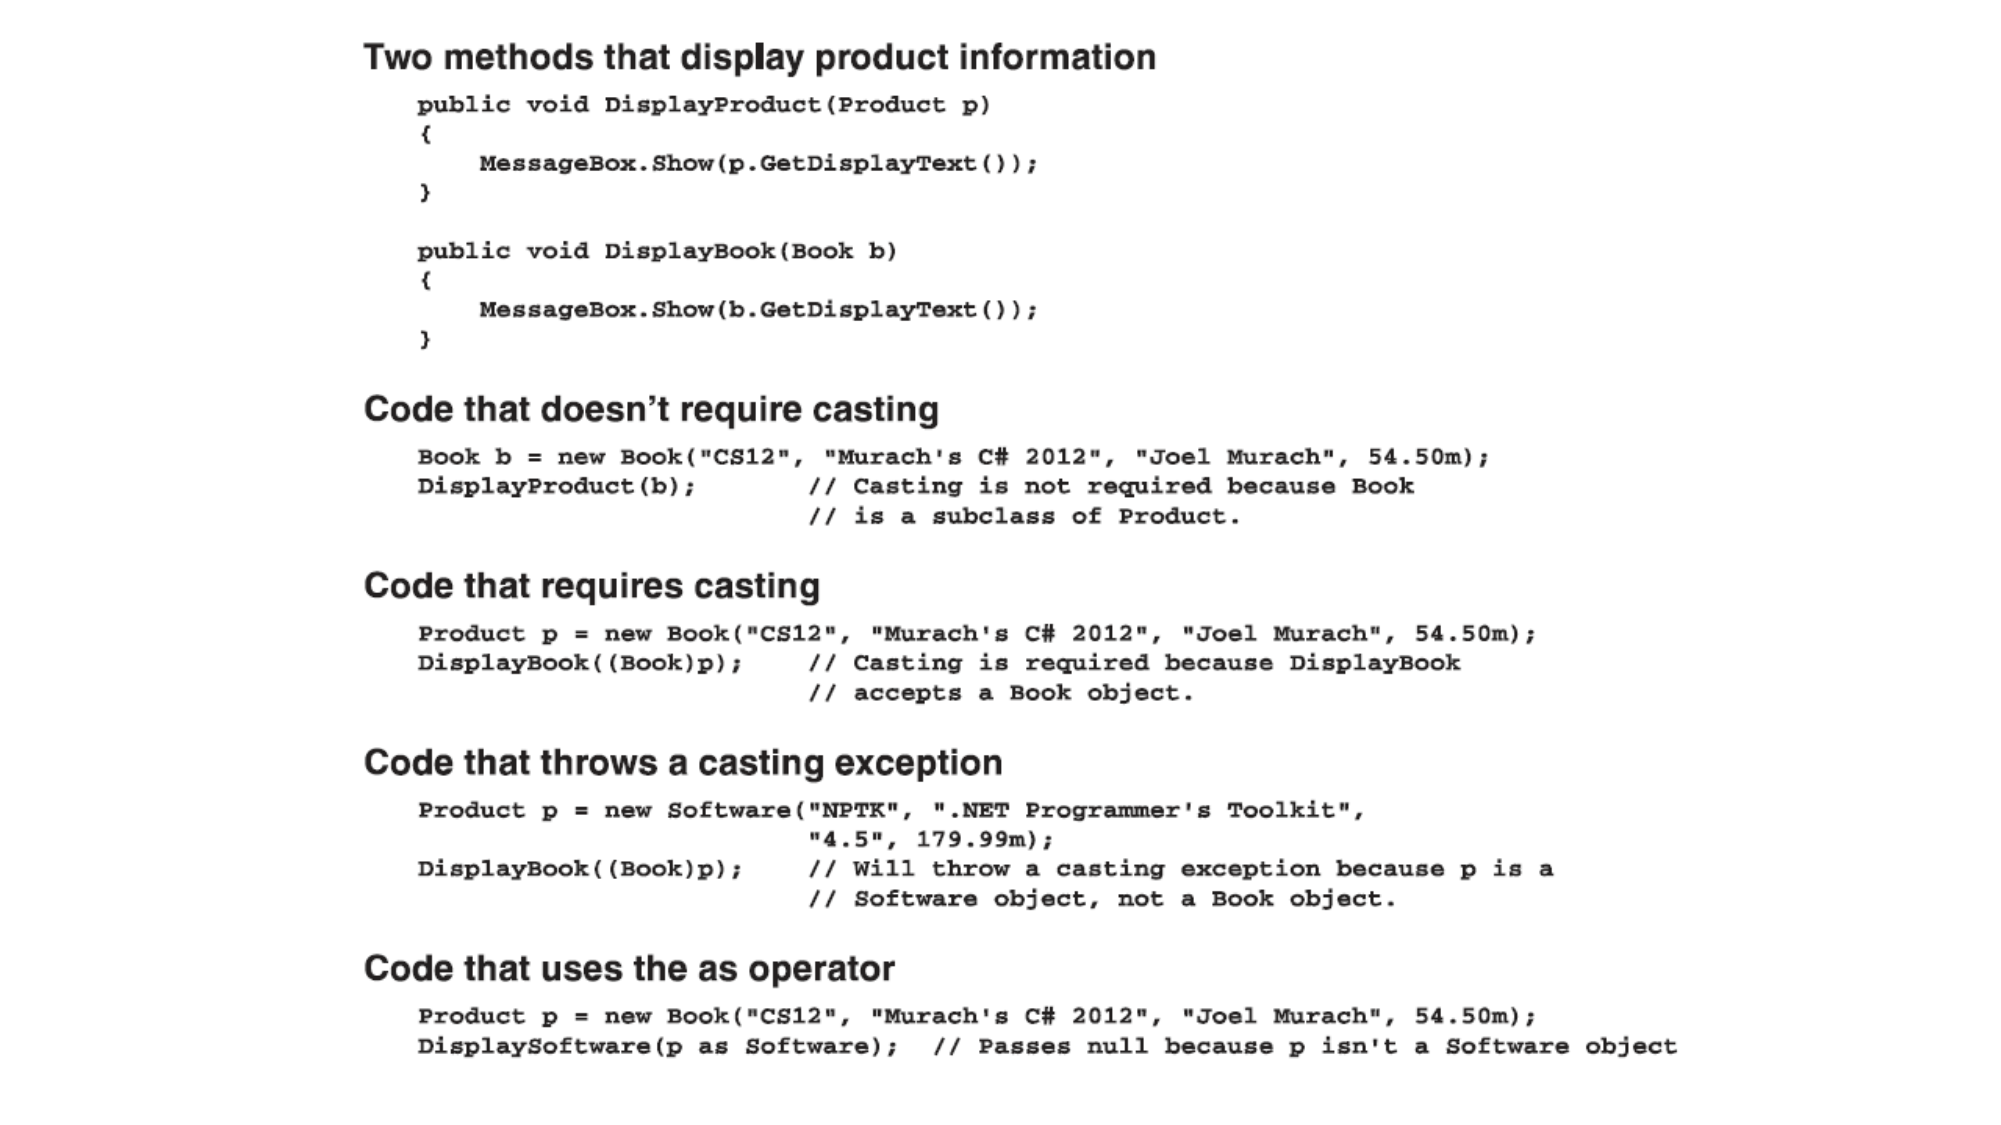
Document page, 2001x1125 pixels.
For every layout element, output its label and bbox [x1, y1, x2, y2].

picture [315, 20, 1685, 1104]
